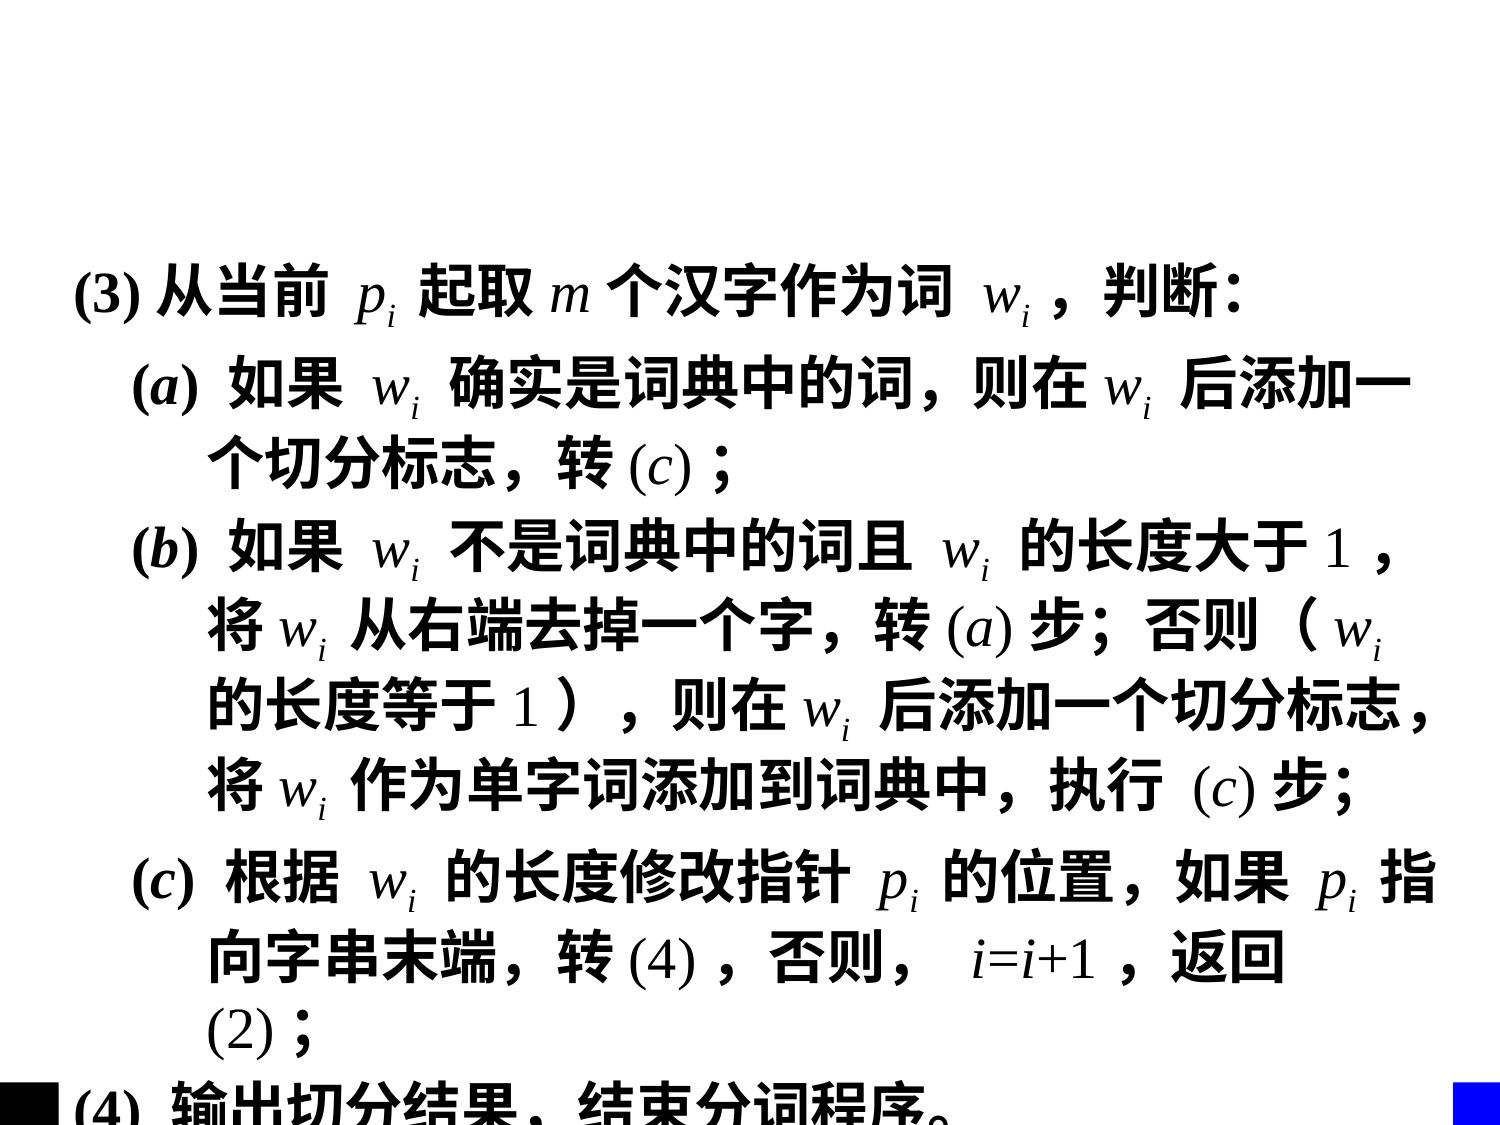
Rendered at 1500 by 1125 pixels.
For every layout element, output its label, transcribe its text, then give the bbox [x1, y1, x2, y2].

text_box (3)从当前 pi 起取m个汉字作为词 wi，判断： (a) 如果 wi 确实是词典中的词，则在wi 后添加一个切分标志，转(c)； (b) 如果 wi 不是词典中的词且 wi 的长度大于1，将wi 从右端去掉一个字，转(a)步；否则（wi 的长度等于1），则在wi 后添加一个切分标志，将wi 作为单字词添加到词典中，执行 (c)步； (c) 根据 wi 的长度修改指针 pi 的位置，如果 pi 指向字串末端，转(4)，否则， i=i+1，返回 (2)； (4) 输出切分结果，结束分词程序。 [58, 247, 1453, 1125]
